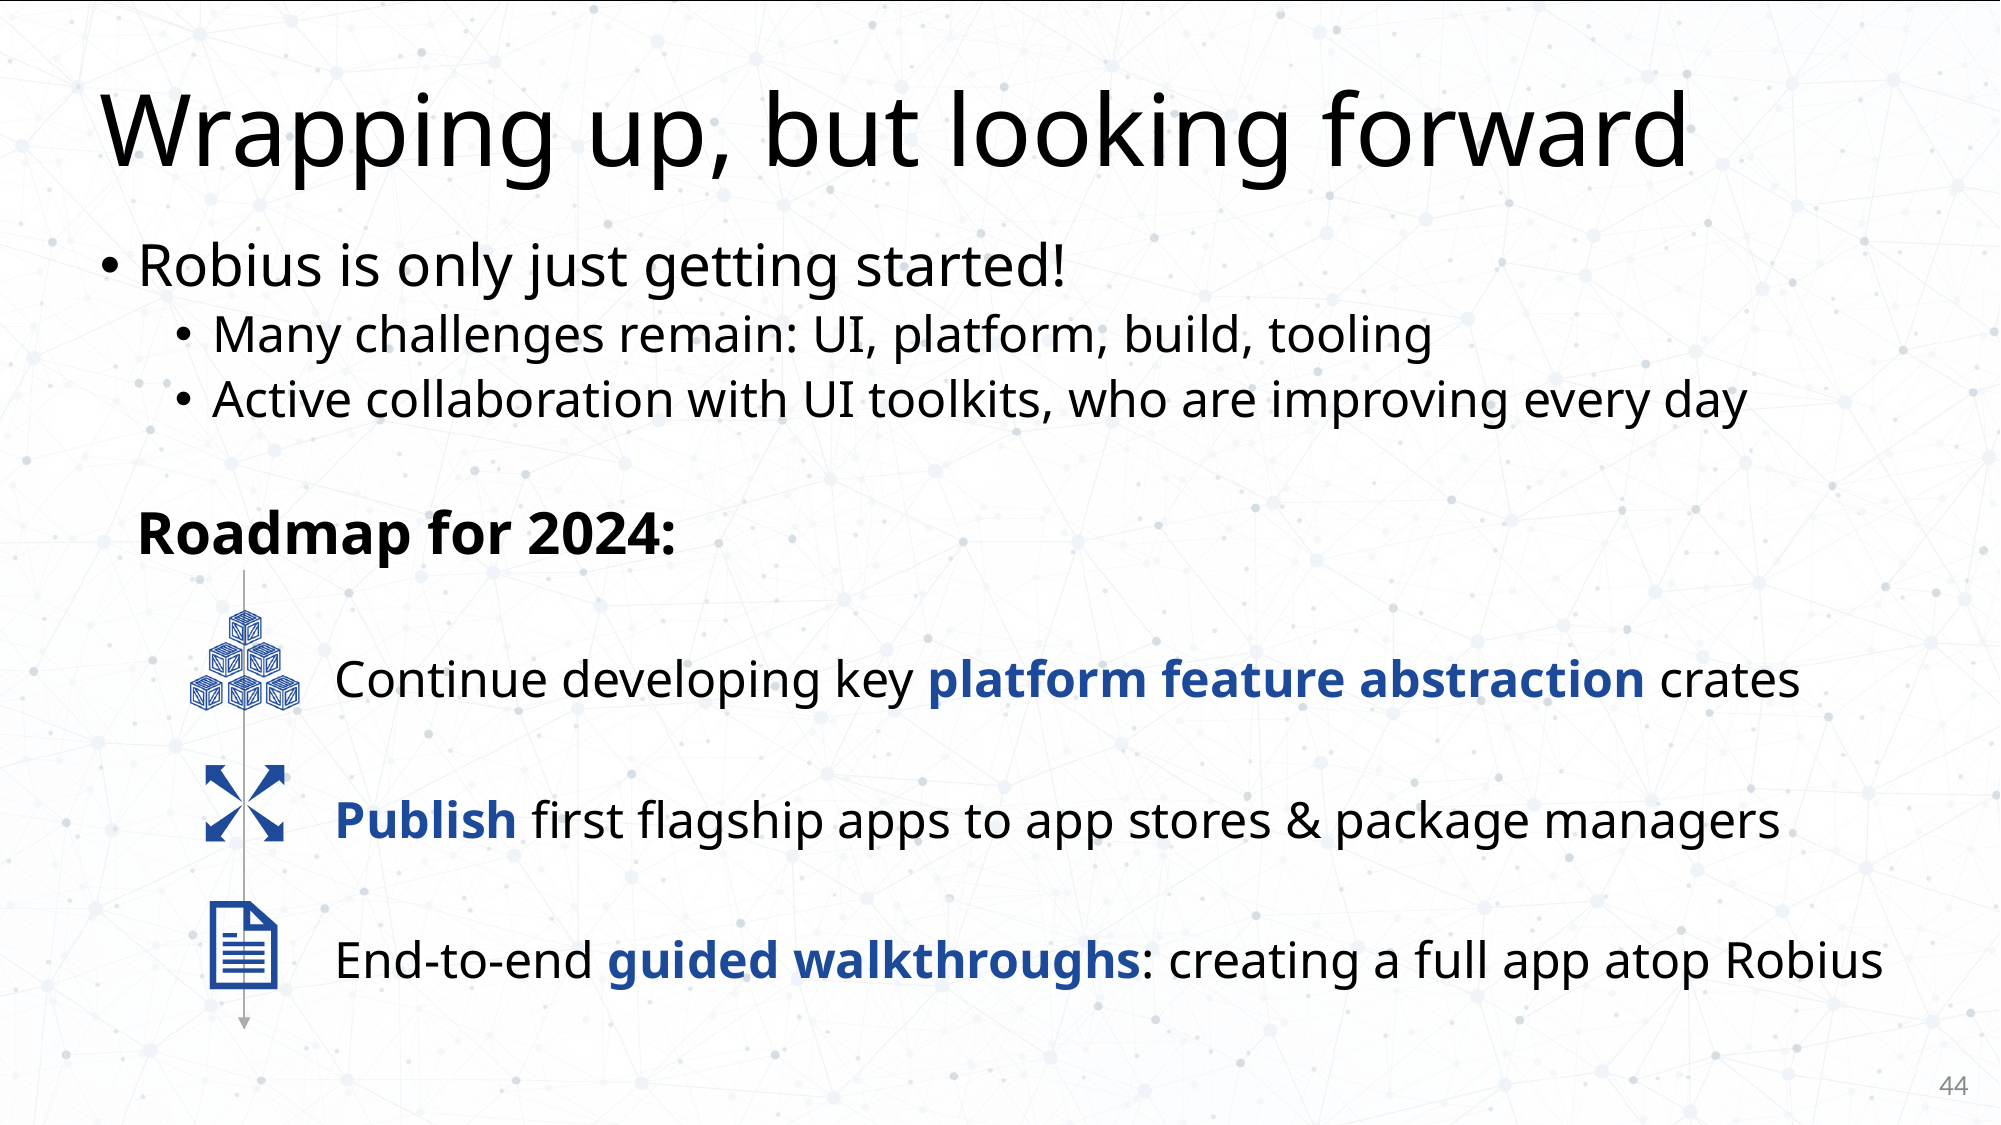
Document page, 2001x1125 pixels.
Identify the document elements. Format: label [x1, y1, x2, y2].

picture [0, 0, 2000, 1125]
text_box [195, 755, 294, 852]
text_box [187, 605, 302, 715]
